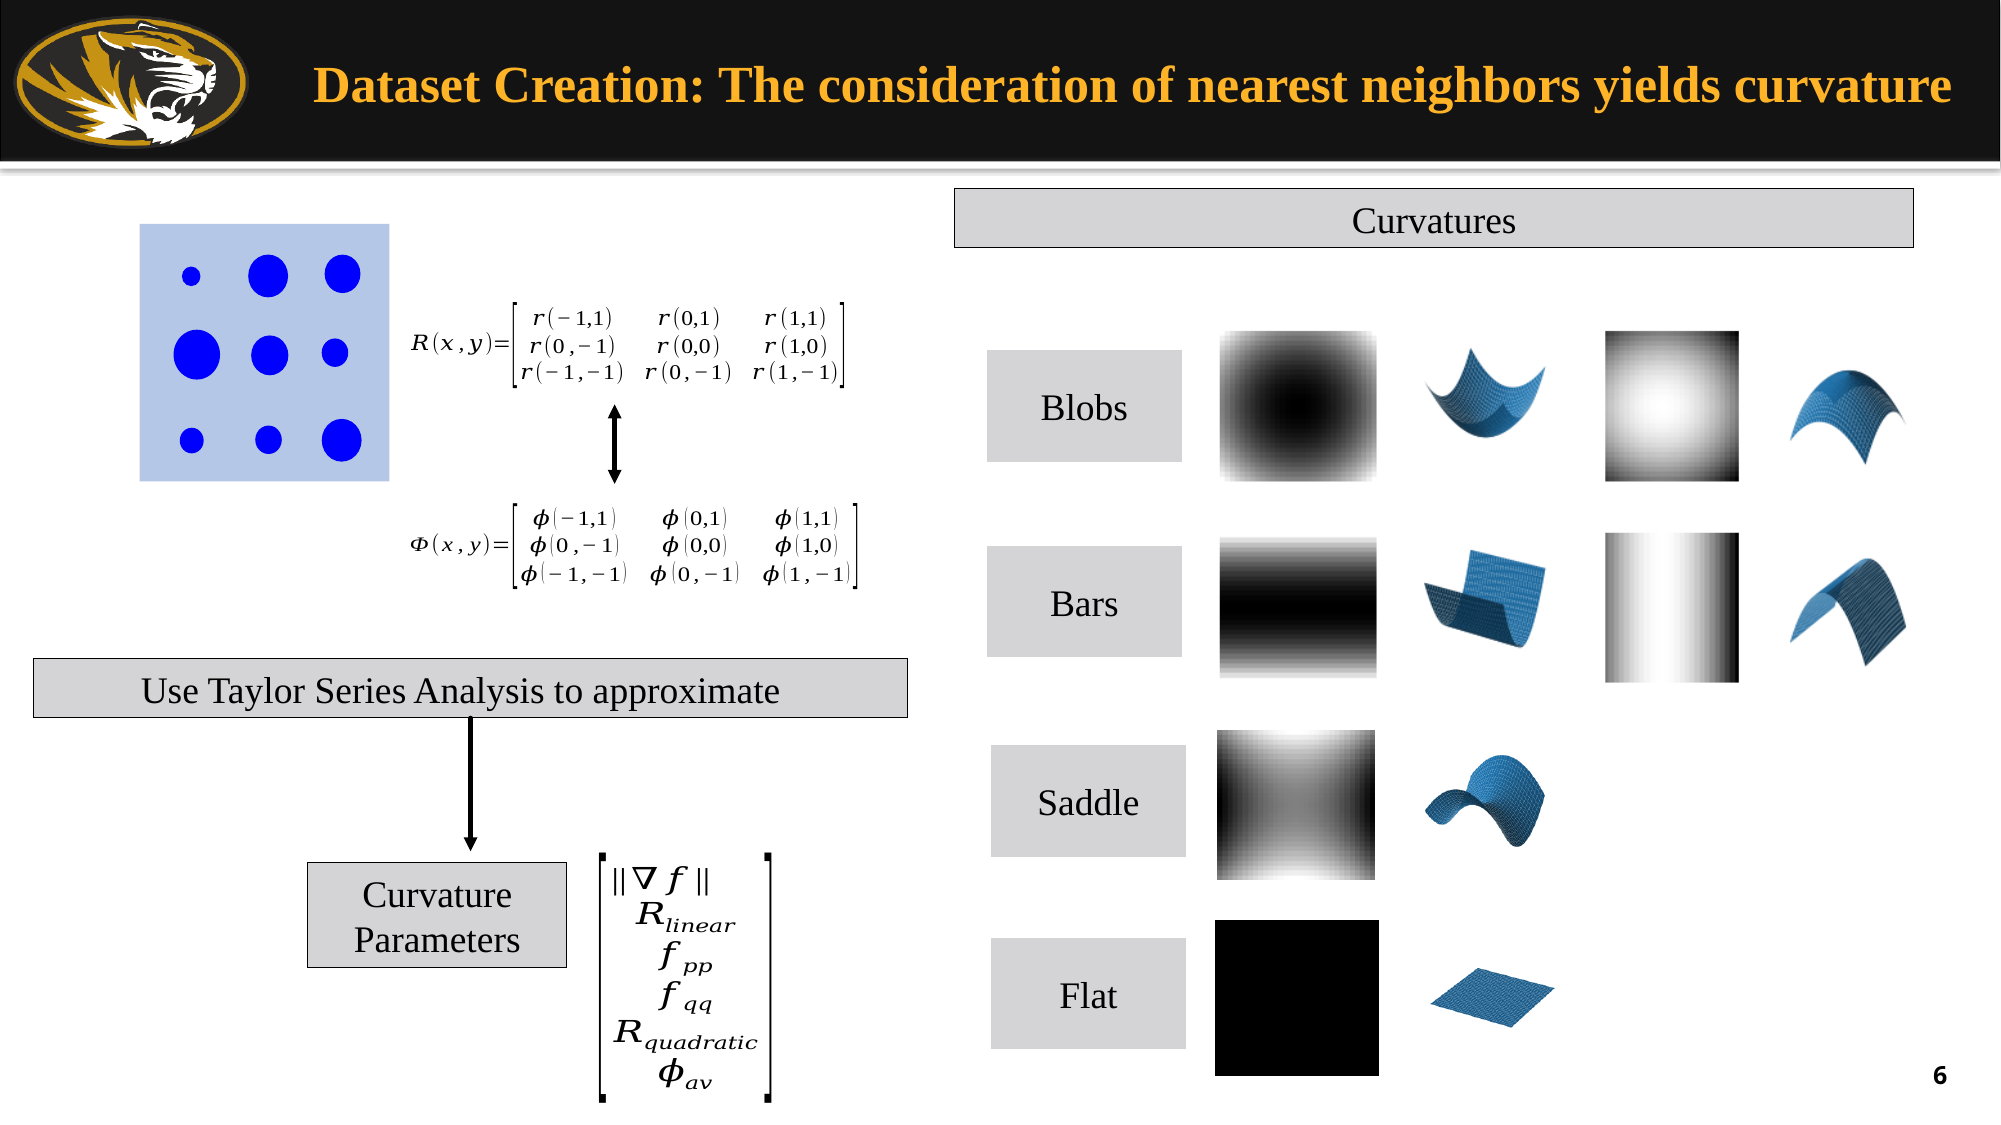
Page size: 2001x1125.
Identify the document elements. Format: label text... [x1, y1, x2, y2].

picture [12, 14, 250, 150]
slide_number 6 [1512, 1046, 1963, 1107]
text_box Curvature Parameters [307, 862, 567, 968]
title Dataset Creation: The consideration of nearest neighbors yields curvature [298, 12, 1974, 152]
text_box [982, 299, 1930, 1083]
text_box Curvatures [954, 188, 1914, 248]
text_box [139, 223, 390, 482]
